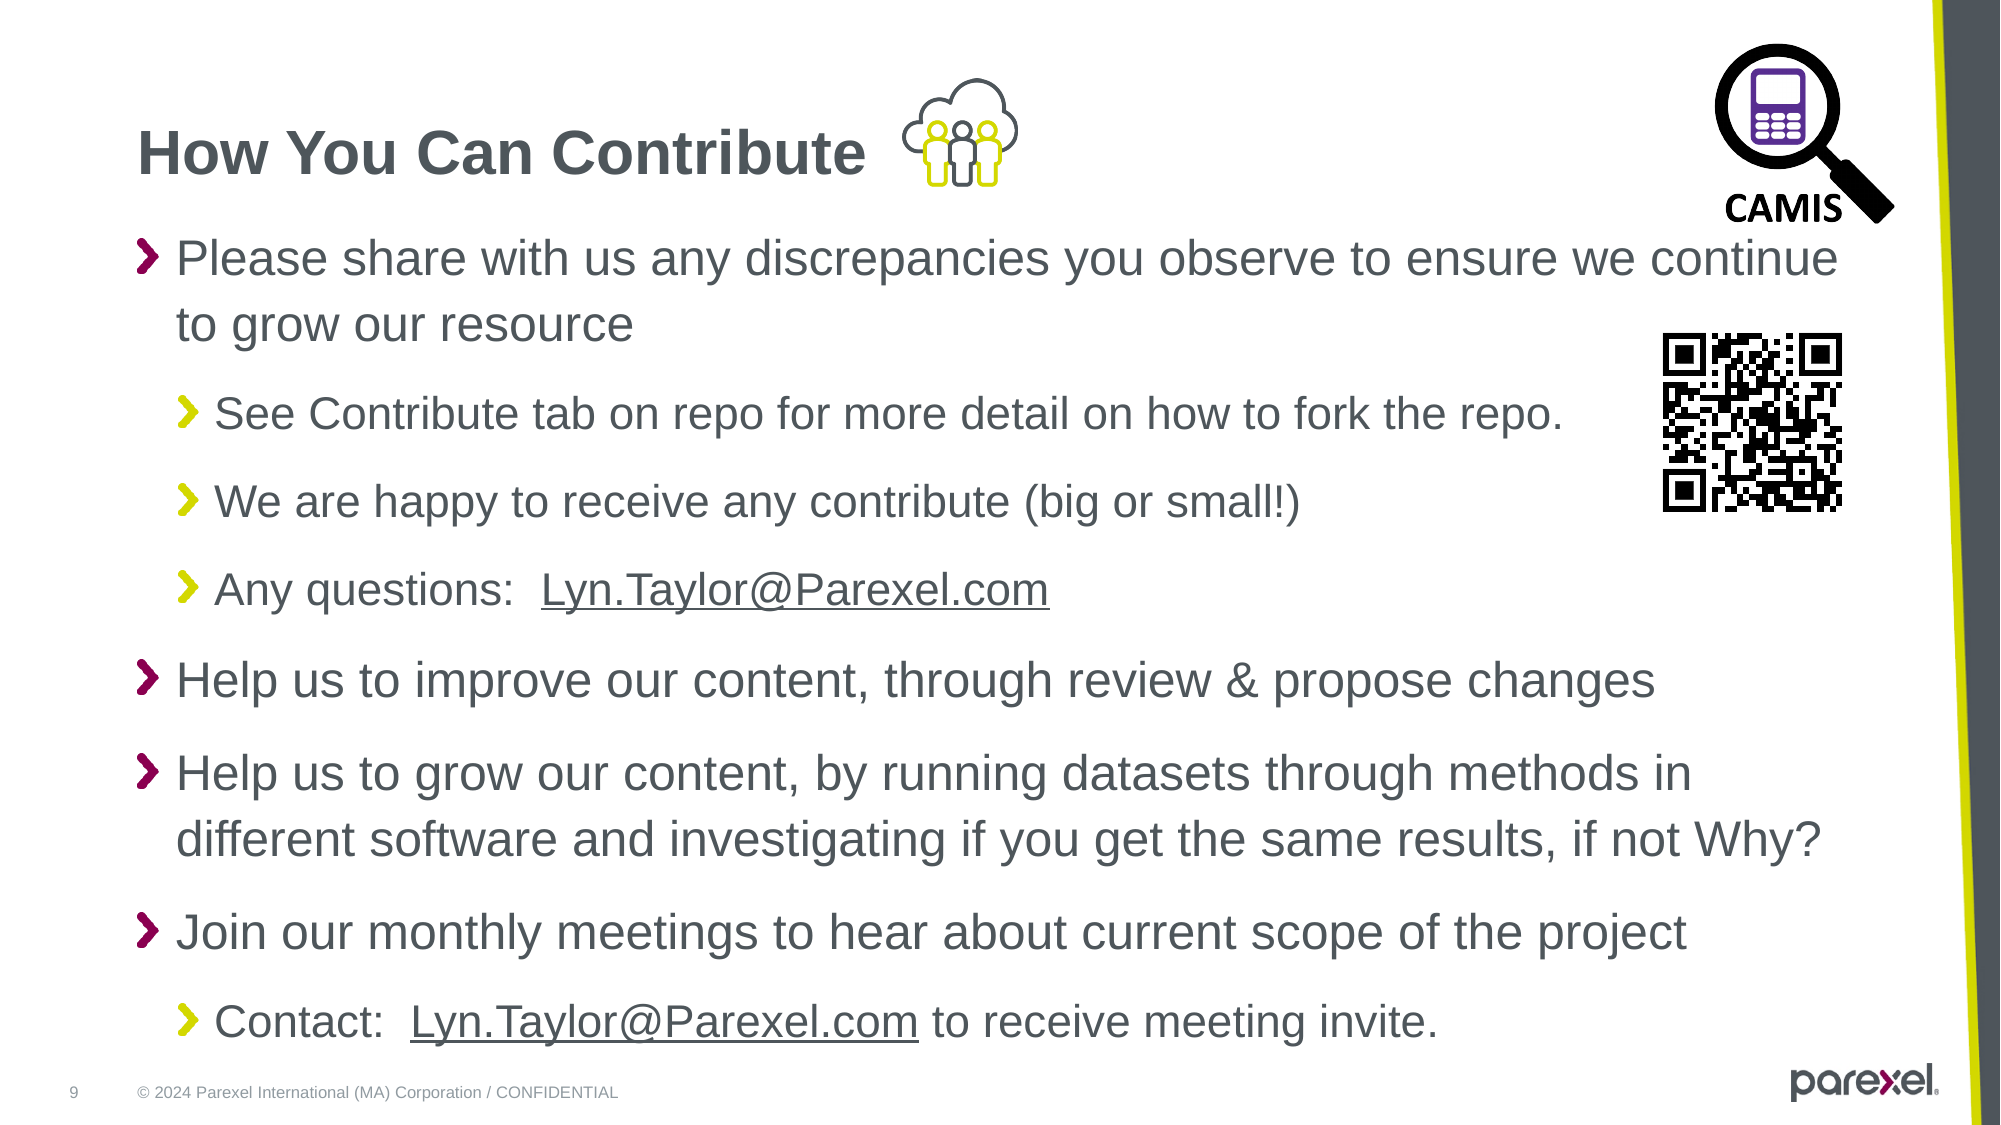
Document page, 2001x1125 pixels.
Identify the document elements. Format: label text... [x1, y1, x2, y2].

picture [137, 659, 159, 695]
picture [902, 78, 1018, 187]
picture [1596, 0, 2000, 1125]
picture [178, 1003, 199, 1036]
picture [178, 483, 199, 516]
slide_number 9 [19, 1081, 79, 1102]
picture [178, 570, 199, 603]
list Please share with us any discrepancies you observe to ensure we continue to grow our resource See Contribute tab on repo for more detail on how to fork the repo. We are happy to receive any contribute (big or small!) Any questions: Lyn.Taylor@Parexel.com Help us to improve our content, through review & propose changes Help us to grow our content, by running datasets through methods in different software and investigating if you get the same results, if not Why? Join our monthly meetings to hear about current scope of the project Contact: Lyn.Taylor@Parexel.com to receive meeting invite. [137, 219, 1863, 1009]
picture [137, 753, 159, 789]
picture [137, 238, 159, 274]
picture [1660, 329, 1847, 515]
picture [178, 395, 199, 428]
picture [137, 912, 159, 948]
title How You Can Contribute [137, 28, 1596, 187]
